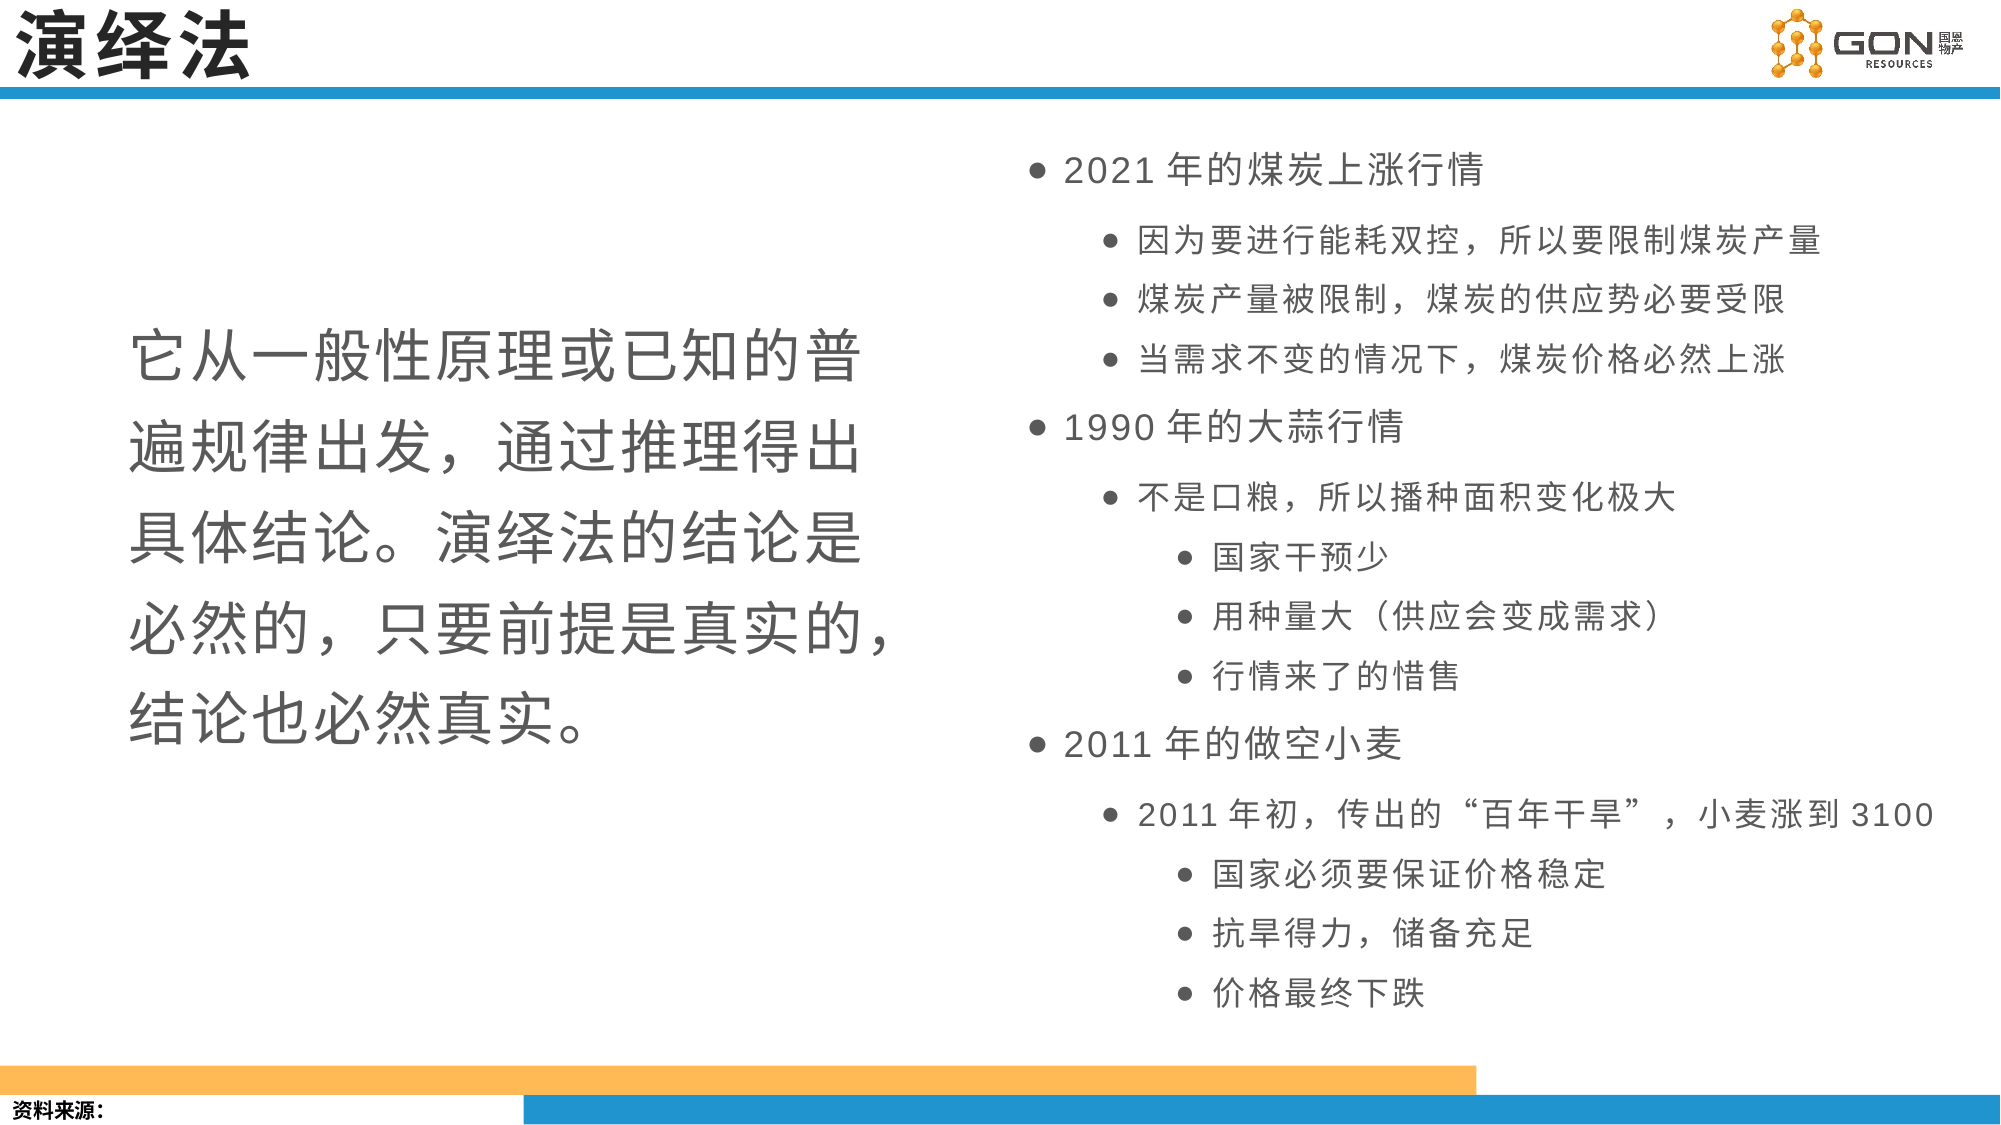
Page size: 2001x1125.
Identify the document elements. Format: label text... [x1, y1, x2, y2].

text_box 2021年的煤炭上涨行情 因为要进行能耗双控，所以要限制煤炭产量 煤炭产量被限制，煤炭的供应势必要受限 当需求不变的情况下，煤炭价格必然上涨 1990年的大蒜行情 不是口粮，所以播种面积变化极大 国家干预少 用种量大（供应会变成需求） 行情来了的惜售 2011年的做空小麦 2011年初，传出的“百年干旱”，小麦涨到3100 国家必须要保证价格稳定 抗旱得力，储备充足 价格最终下跌 [1011, 125, 1954, 1045]
list 它从一般性原理或已知的普遍规律出发，通过推理得出具体结论。演绎法的结论是必然的，只要前提是真实的，结论也必然真实。 [114, 290, 906, 776]
picture [1759, 1, 1972, 86]
title 演绎法 [0, 0, 1717, 88]
